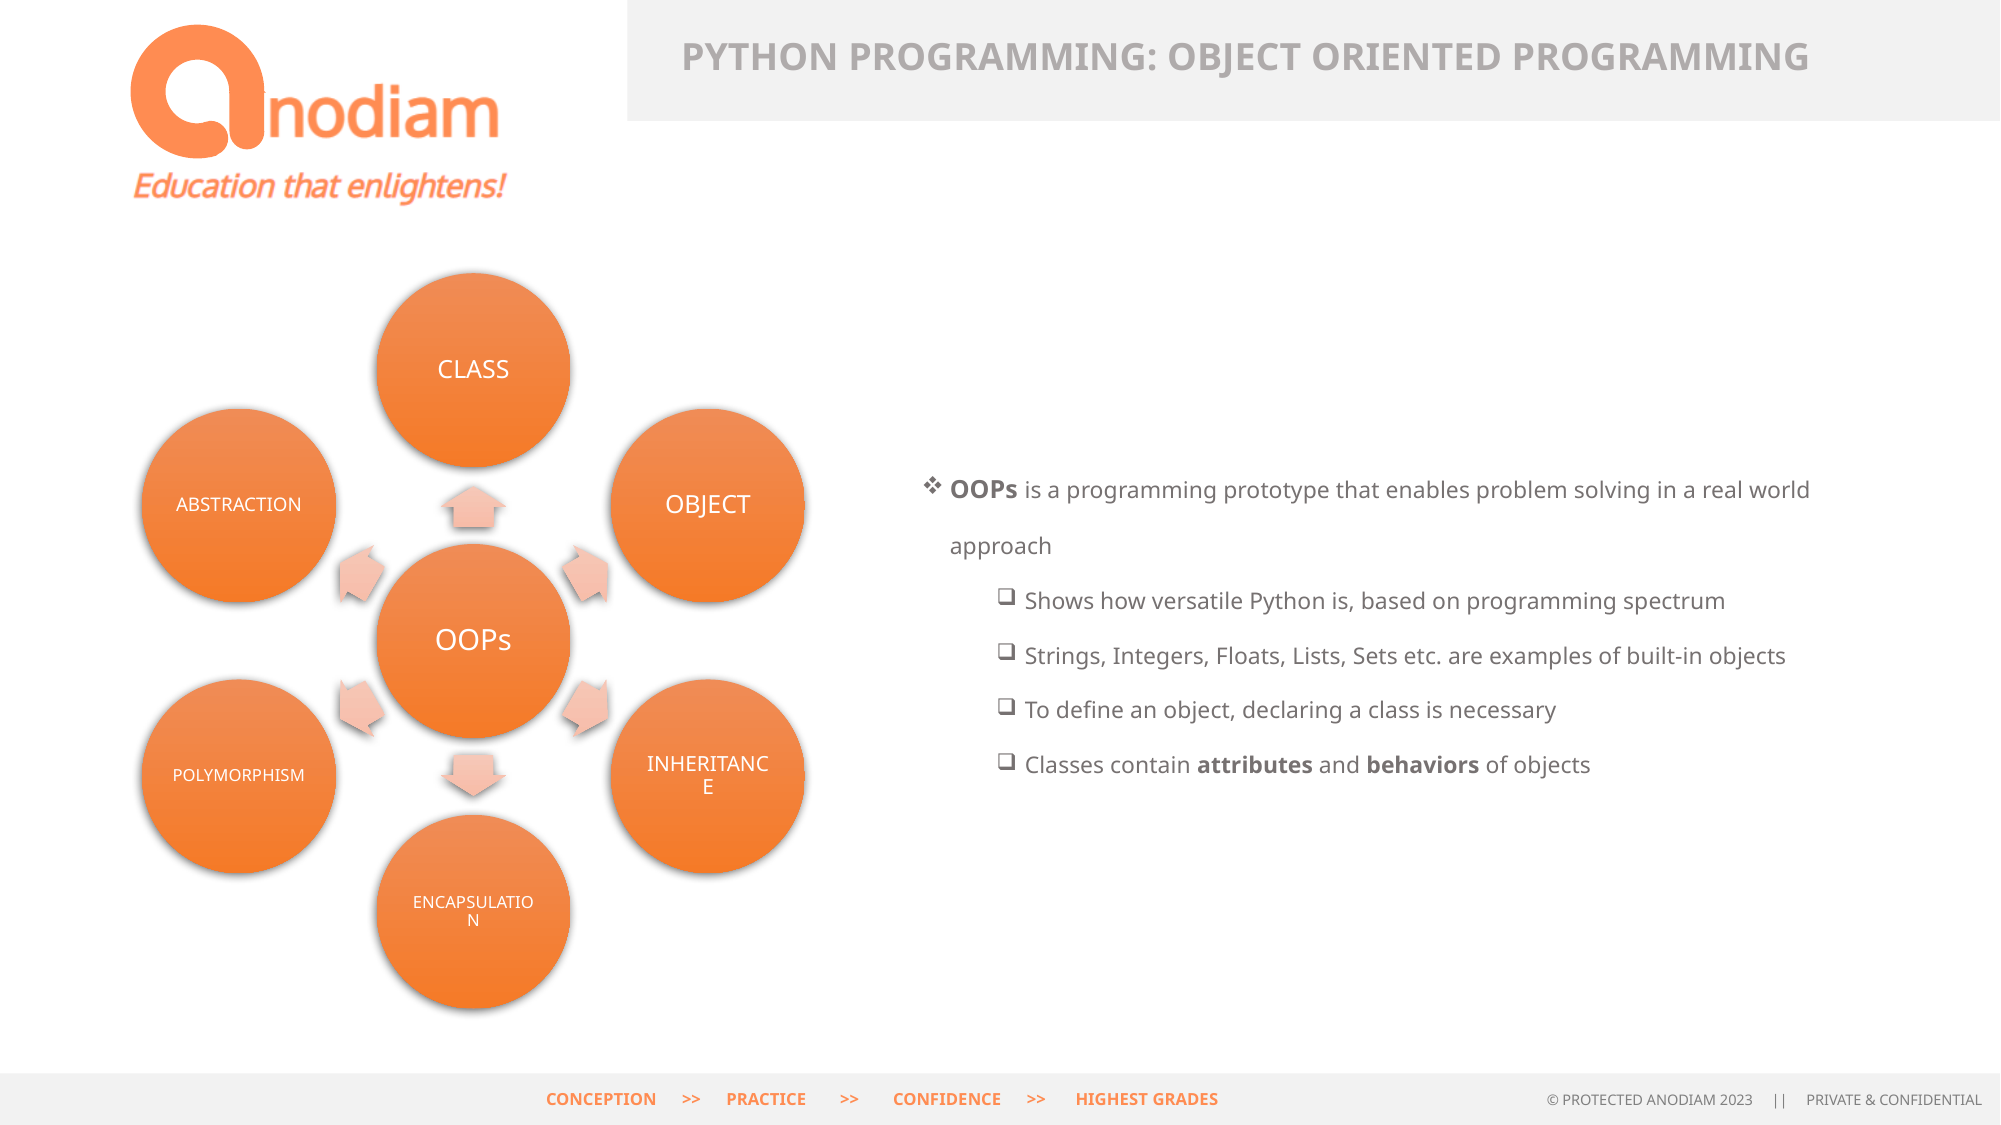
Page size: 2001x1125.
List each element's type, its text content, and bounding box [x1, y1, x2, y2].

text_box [112, 25, 519, 214]
text_box OOPs is a programming prototype that enables problem solving in a real world approach Shows how versatile Python is, based on programming spectrum Strings, Integers, Floats, Lists, Sets etc. are examples of built-in objects To define an object, declaring a class is necessary Classes contain attributes and behaviors of objects [906, 436, 1905, 786]
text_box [62, 272, 885, 1010]
text_box Python Programming: Object Oriented Programming [666, 25, 1827, 86]
text_box CONCEPTION >> PRACTICE >> CONFIDENCE >> HIGHEST GRADES © PROTECTED ANODIAM 2023 || PRIVATE & CONFIDENTIAL [0, 1072, 2000, 1125]
text_box [626, 0, 2000, 122]
